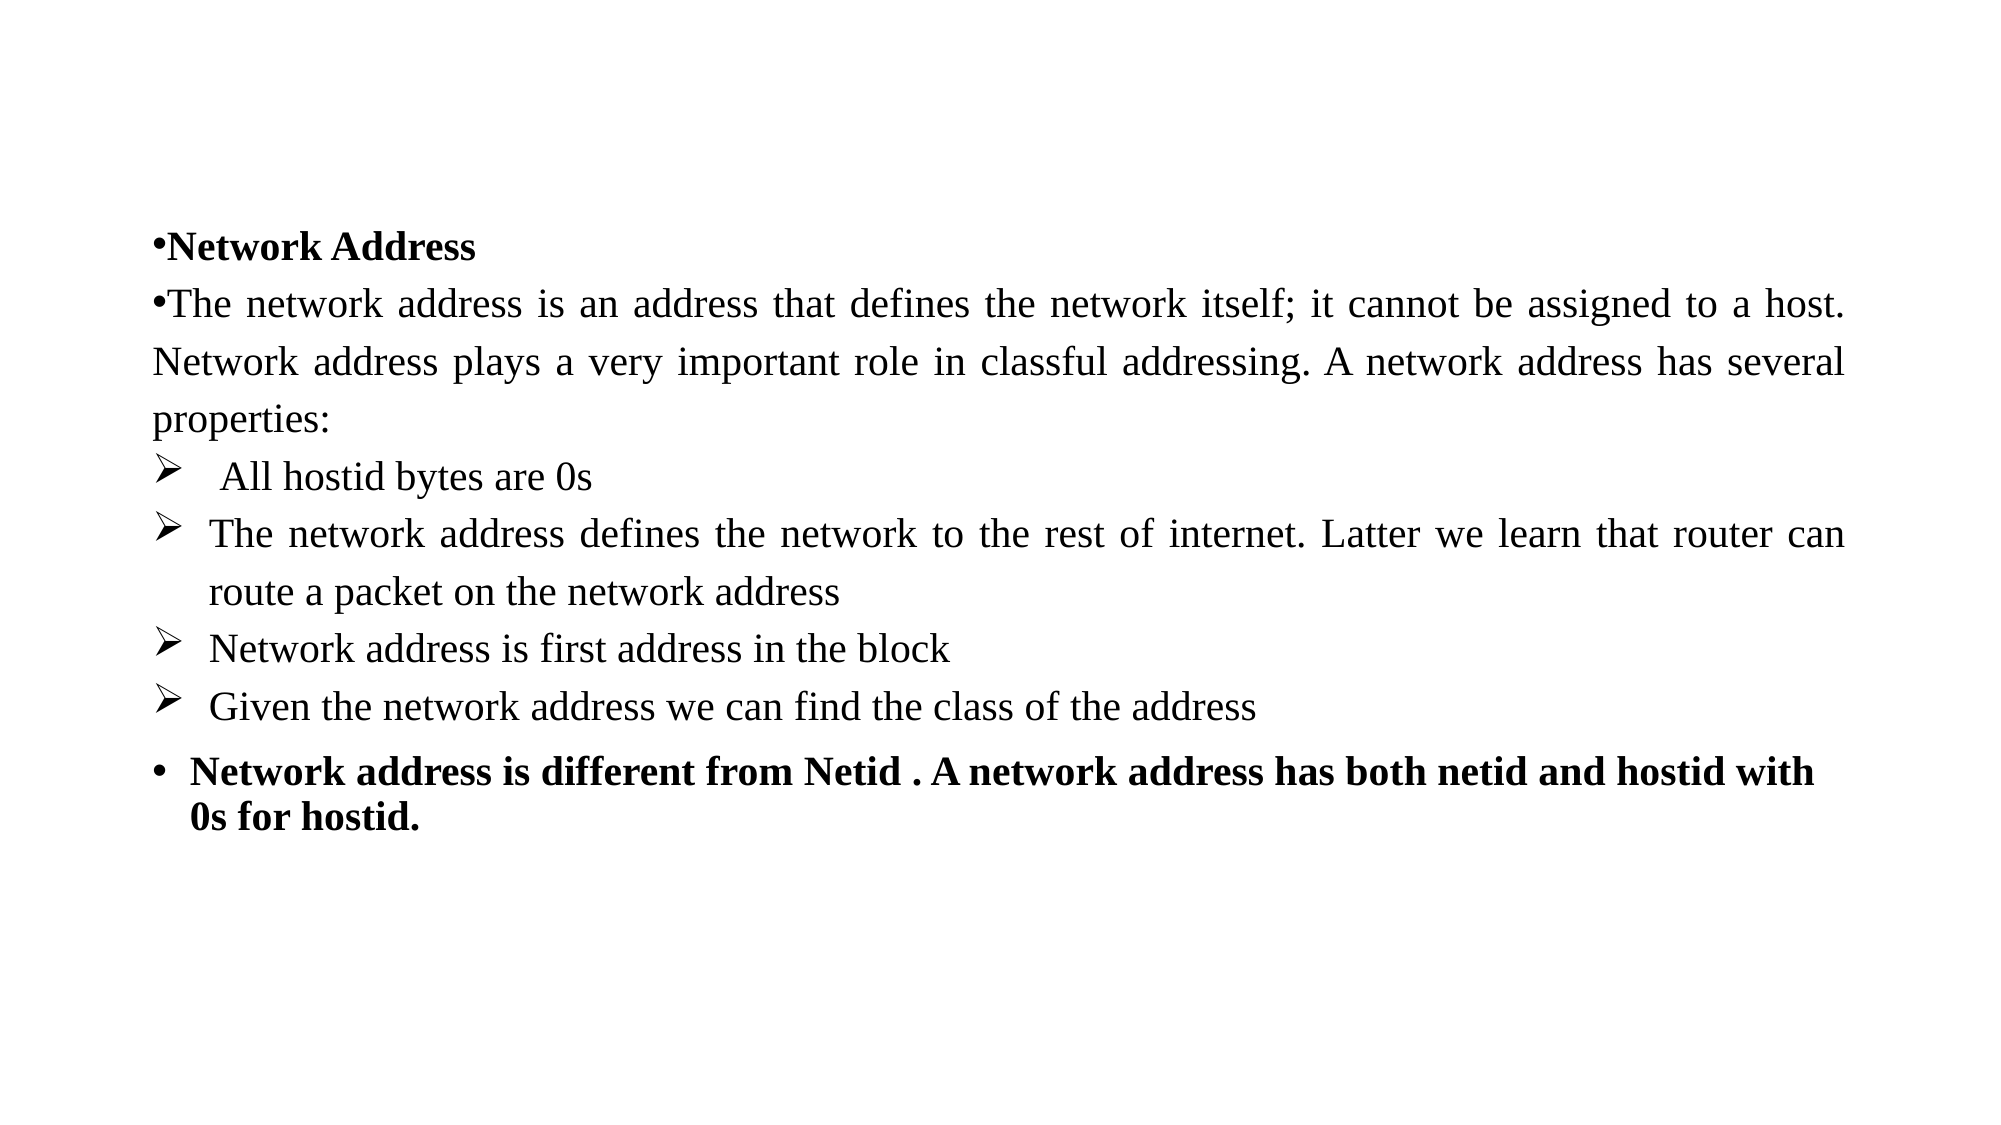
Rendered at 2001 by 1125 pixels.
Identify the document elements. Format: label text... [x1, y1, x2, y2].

list Network Address The network address is an address that defines the network itself; it cannot be assigned to a host. Network address plays a very important role in classful addressing. A network address has several properties: All hostid bytes are 0s The network address defines the network to the rest of internet. Latter we learn that router can route a packet on the network address Network address is first address in the block Given the network address we can find the class of the address Network address is different from Netid . A network address has both netid and hostid with 0s for hostid. [137, 203, 1863, 1014]
